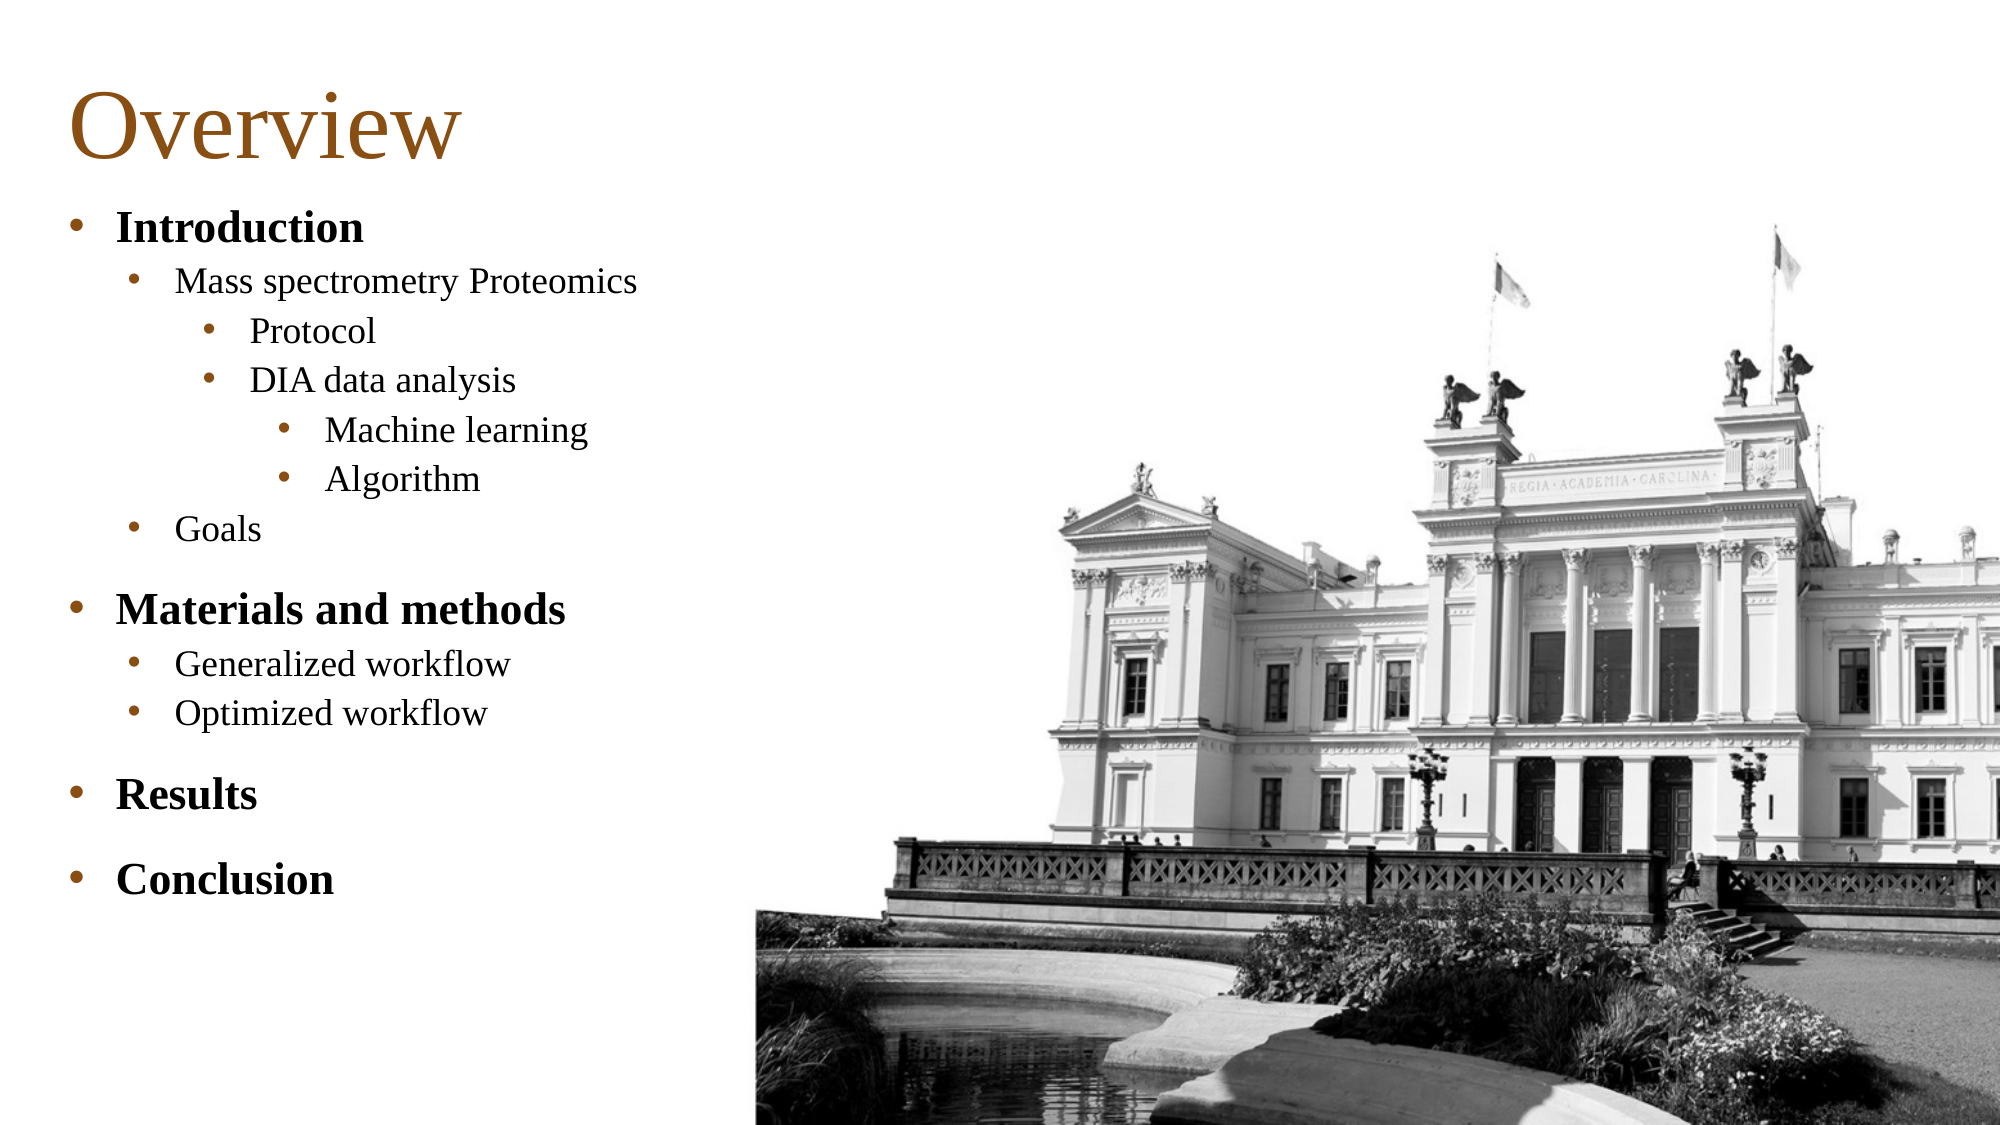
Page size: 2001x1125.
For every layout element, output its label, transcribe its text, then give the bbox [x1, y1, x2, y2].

title Overview [68, 27, 1516, 191]
list Introduction Mass spectrometry Proteomics Protocol DIA data analysis Machine learning Algorithm Goals Materials and methods Generalized workflow Optimized workflow Results Conclusion [68, 191, 715, 1111]
picture [717, 191, 2000, 1125]
